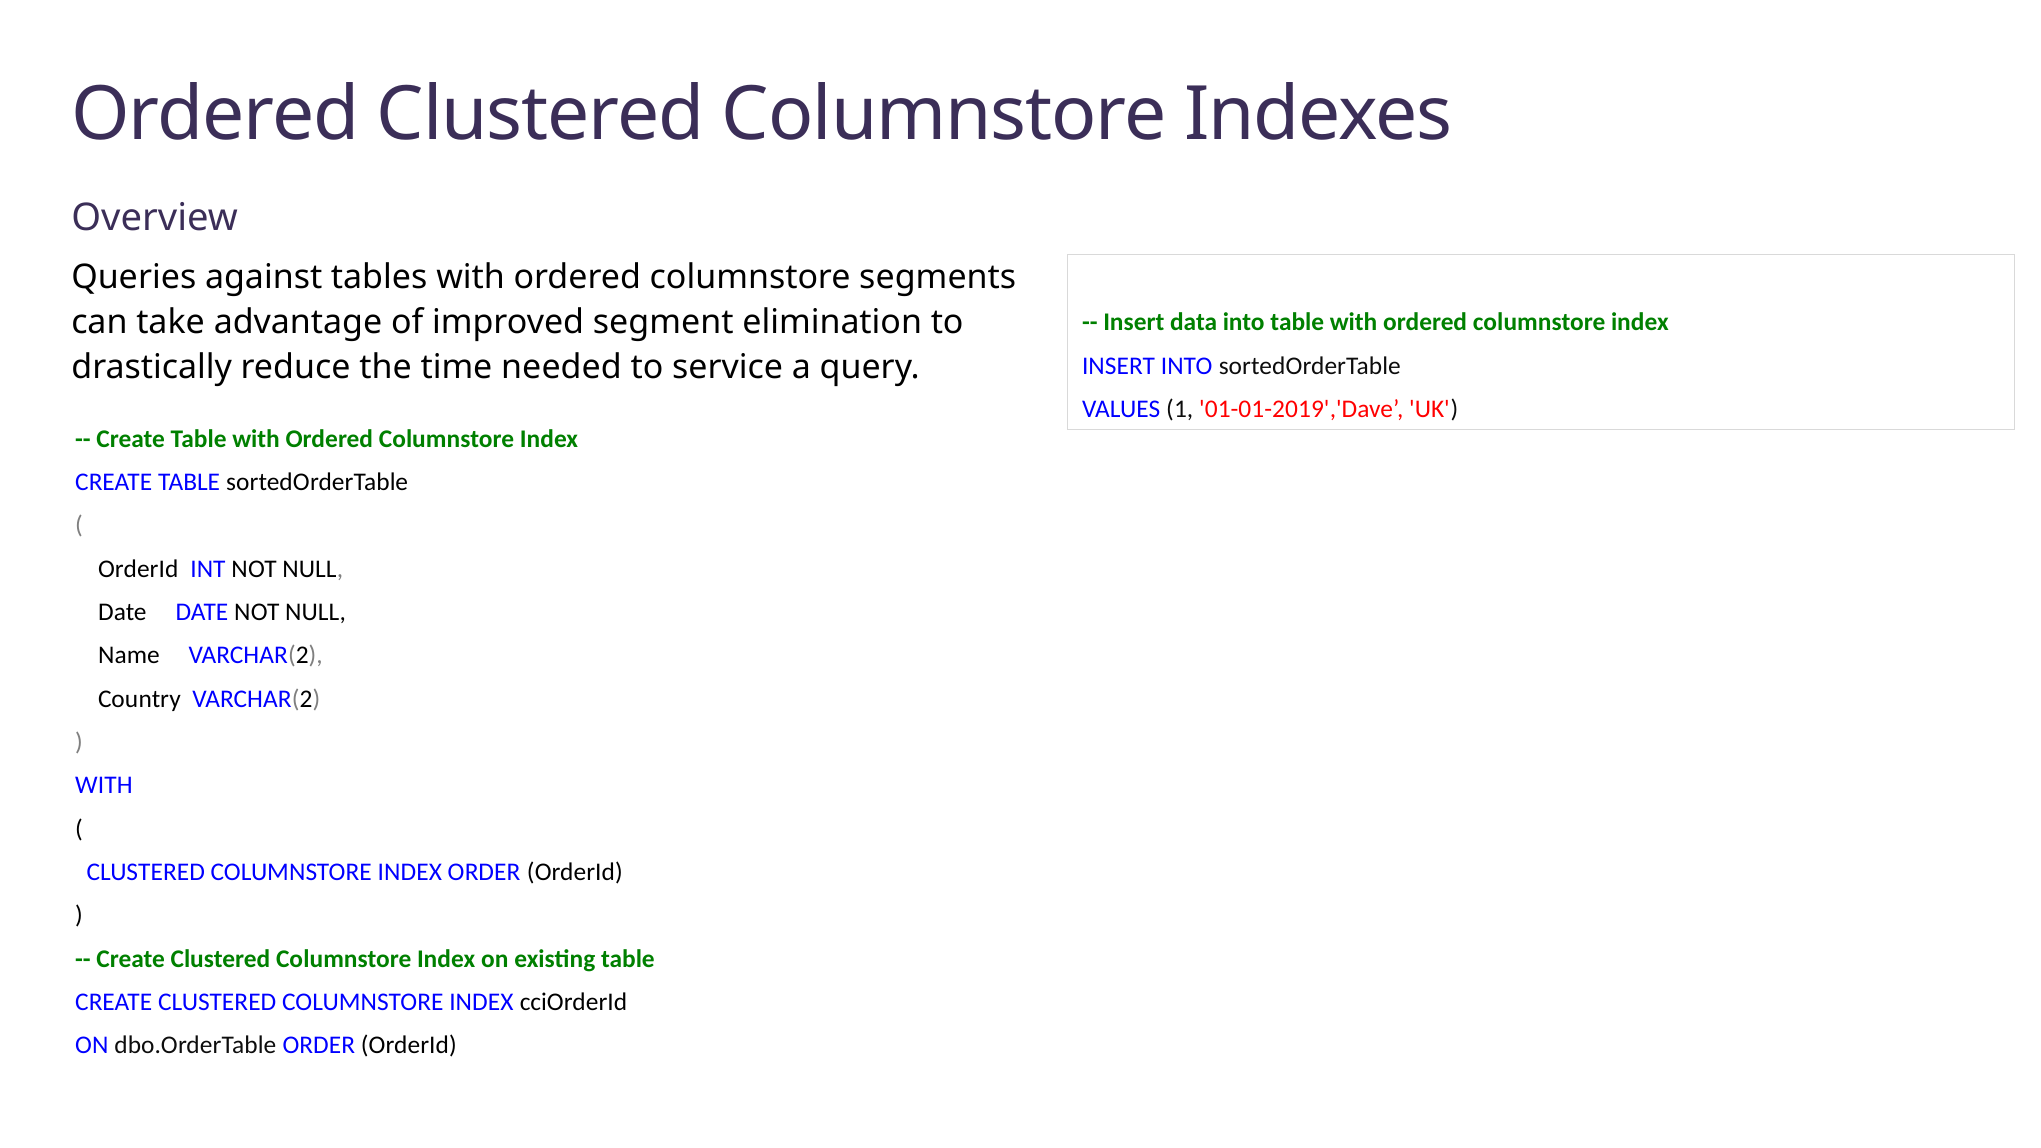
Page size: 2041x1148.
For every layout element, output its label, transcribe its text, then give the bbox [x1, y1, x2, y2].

title Ordered Clustered Columnstore Indexes [71, 37, 1589, 161]
text_box -- Insert data into table with ordered columnstore index INSERT INTO sortedOrderTable VALUES (1, '01-01-2019','Dave’, 'UK') [1067, 254, 2015, 430]
text_box -- Create Table with Ordered Columnstore Index CREATE TABLE sortedOrderTable ( OrderId INT NOT NULL, Date DATE NOT NULL, Name VARCHAR(2), Country VARCHAR(2) ) WITH ( CLUSTERED COLUMNSTORE INDEX ORDER (OrderId) ) -- Create Clustered Columnstore Index on existing table CREATE CLUSTERED COLUMNSTORE INDEX cciOrderId ON dbo.OrderTable ORDER (OrderId) [60, 414, 877, 1067]
list Overview Queries against tables with ordered columnstore segments can take advantage of improved segment elimination to drastically reduce the time needed to service a query. [71, 187, 1068, 447]
